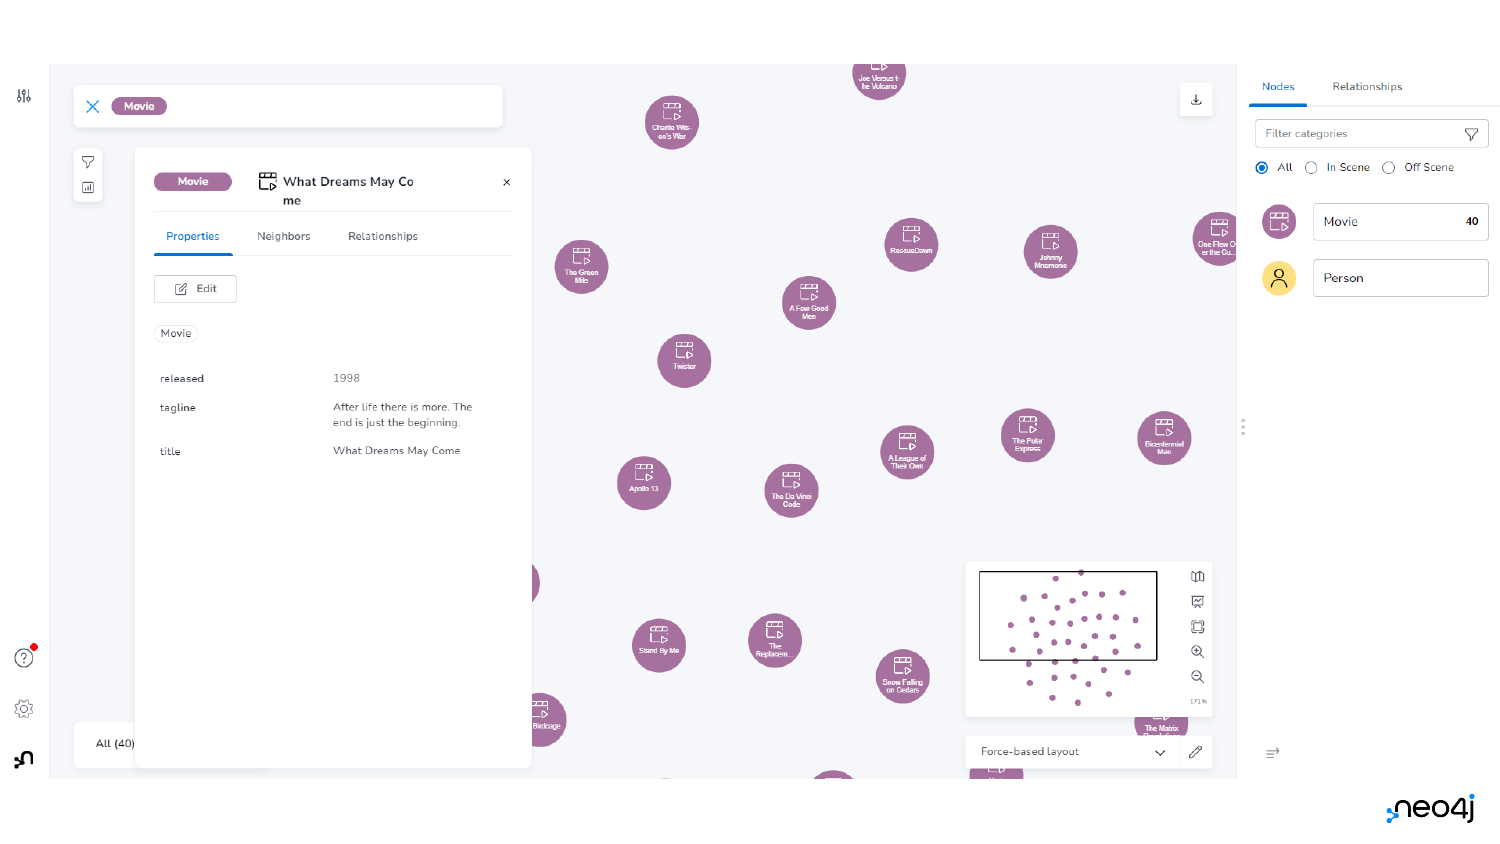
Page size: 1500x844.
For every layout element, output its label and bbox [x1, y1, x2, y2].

picture [0, 64, 1500, 780]
picture [1385, 791, 1476, 826]
